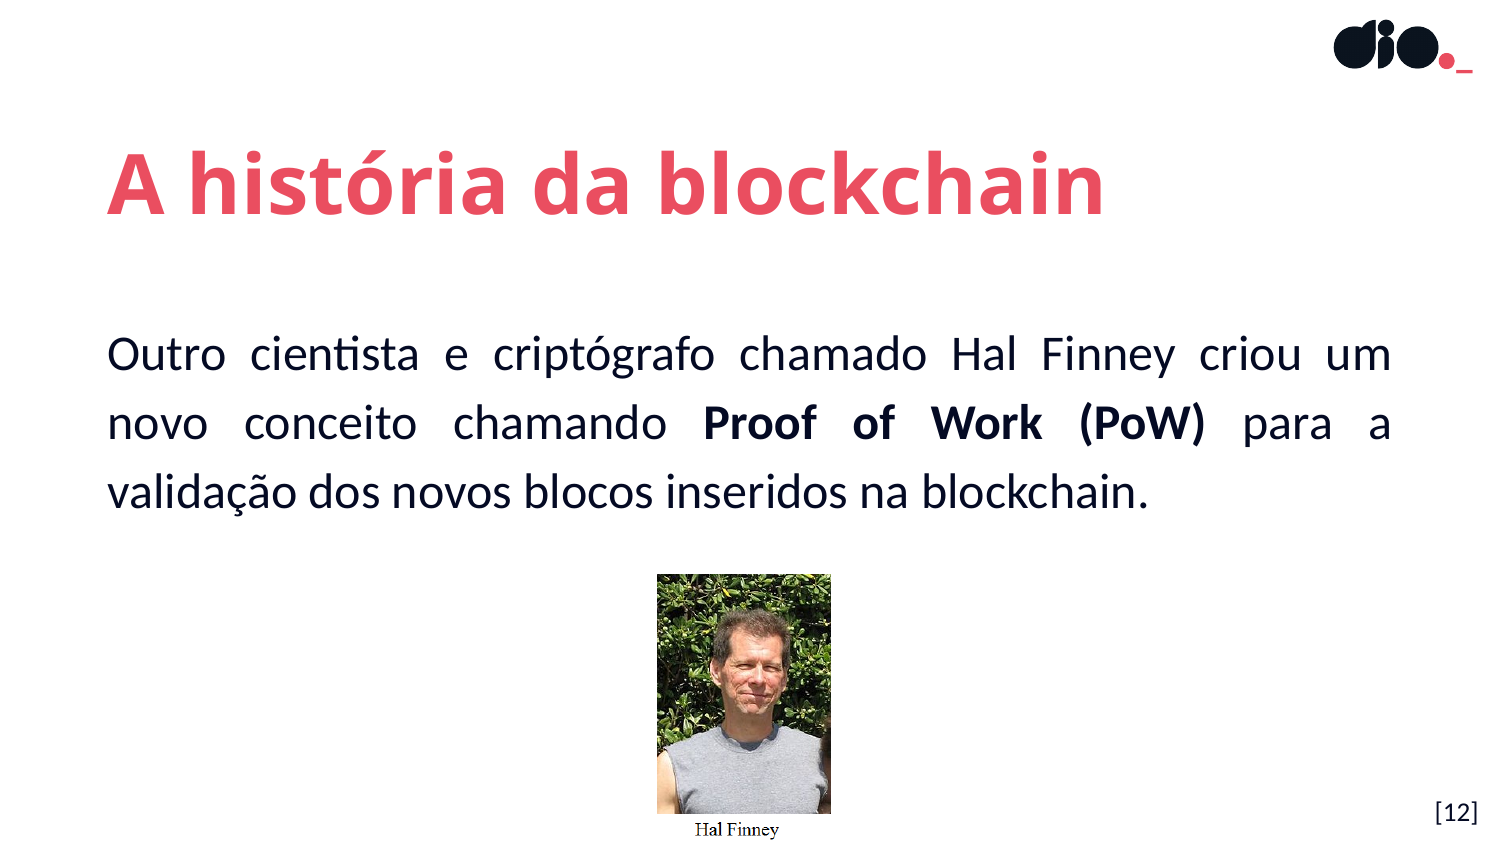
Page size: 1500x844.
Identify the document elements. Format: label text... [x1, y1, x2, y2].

slide_number [12] [1403, 779, 1494, 844]
picture [1333, 19, 1473, 74]
text_box Outro cientista e criptógrafo chamado Hal Finney criou um novo conceito chamando Proof of Work (PoW) para a validação dos novos blocos inseridos na blockchain. [92, 243, 1408, 588]
picture [656, 574, 831, 844]
text_box A história da blockchain [92, 104, 1408, 243]
